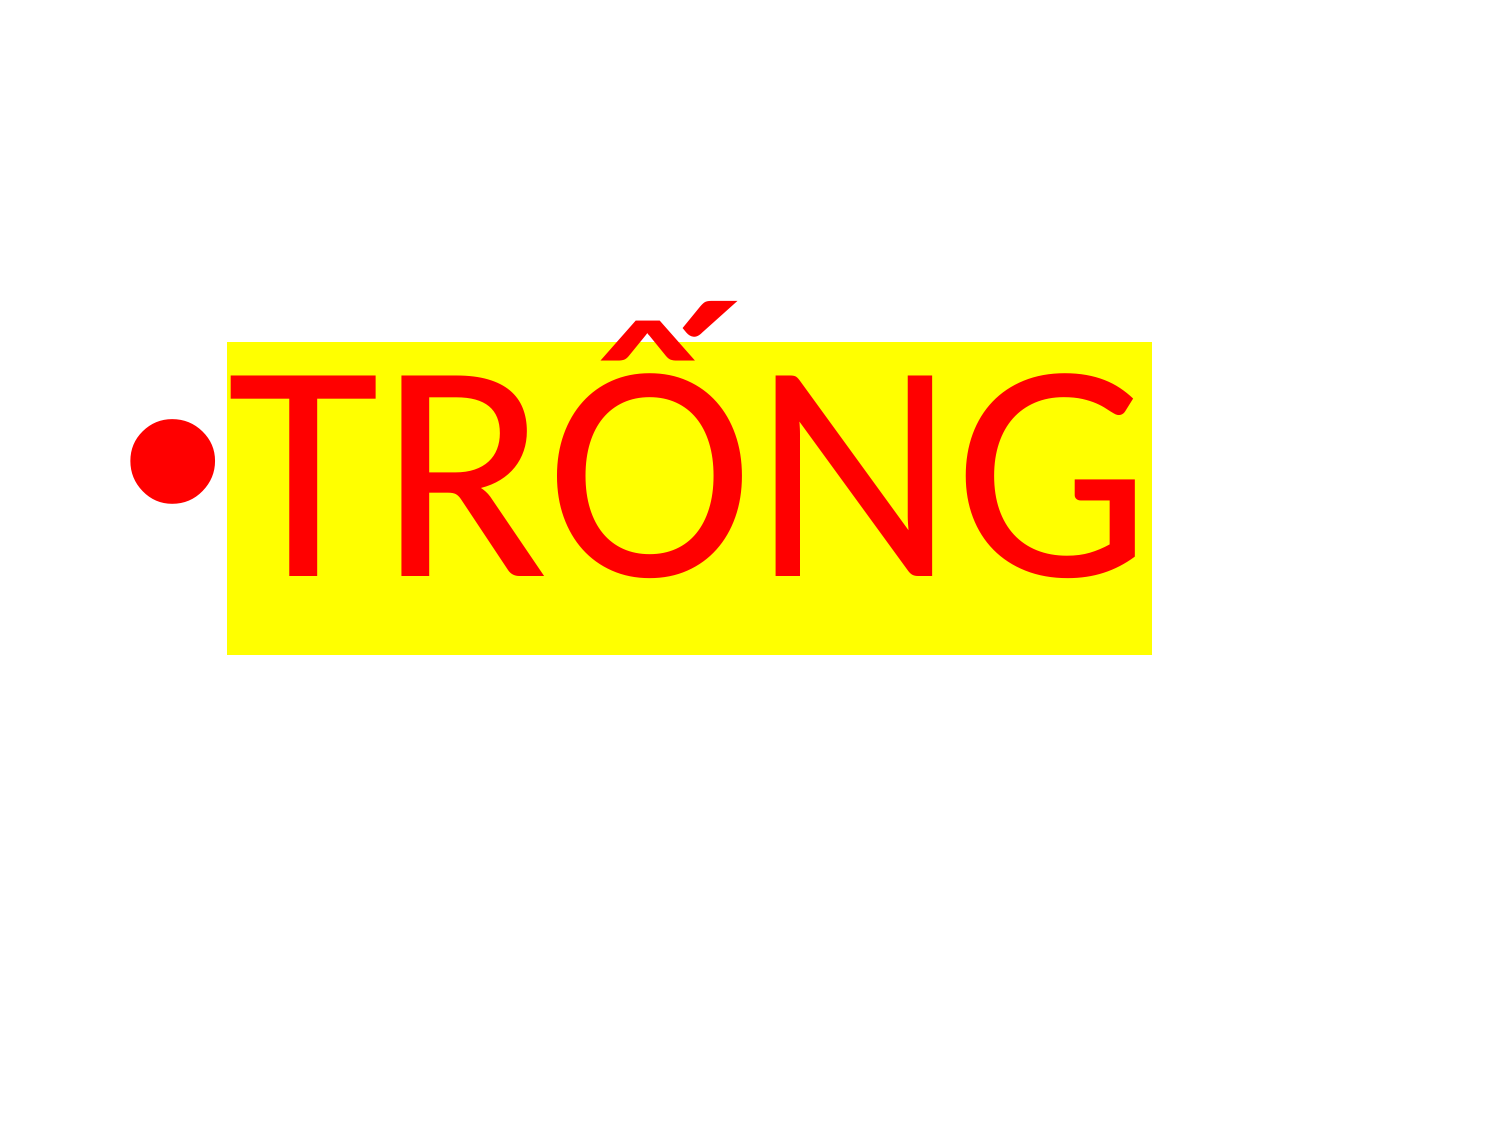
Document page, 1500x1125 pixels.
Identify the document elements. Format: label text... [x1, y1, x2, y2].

list TRỐNG [103, 299, 1267, 641]
